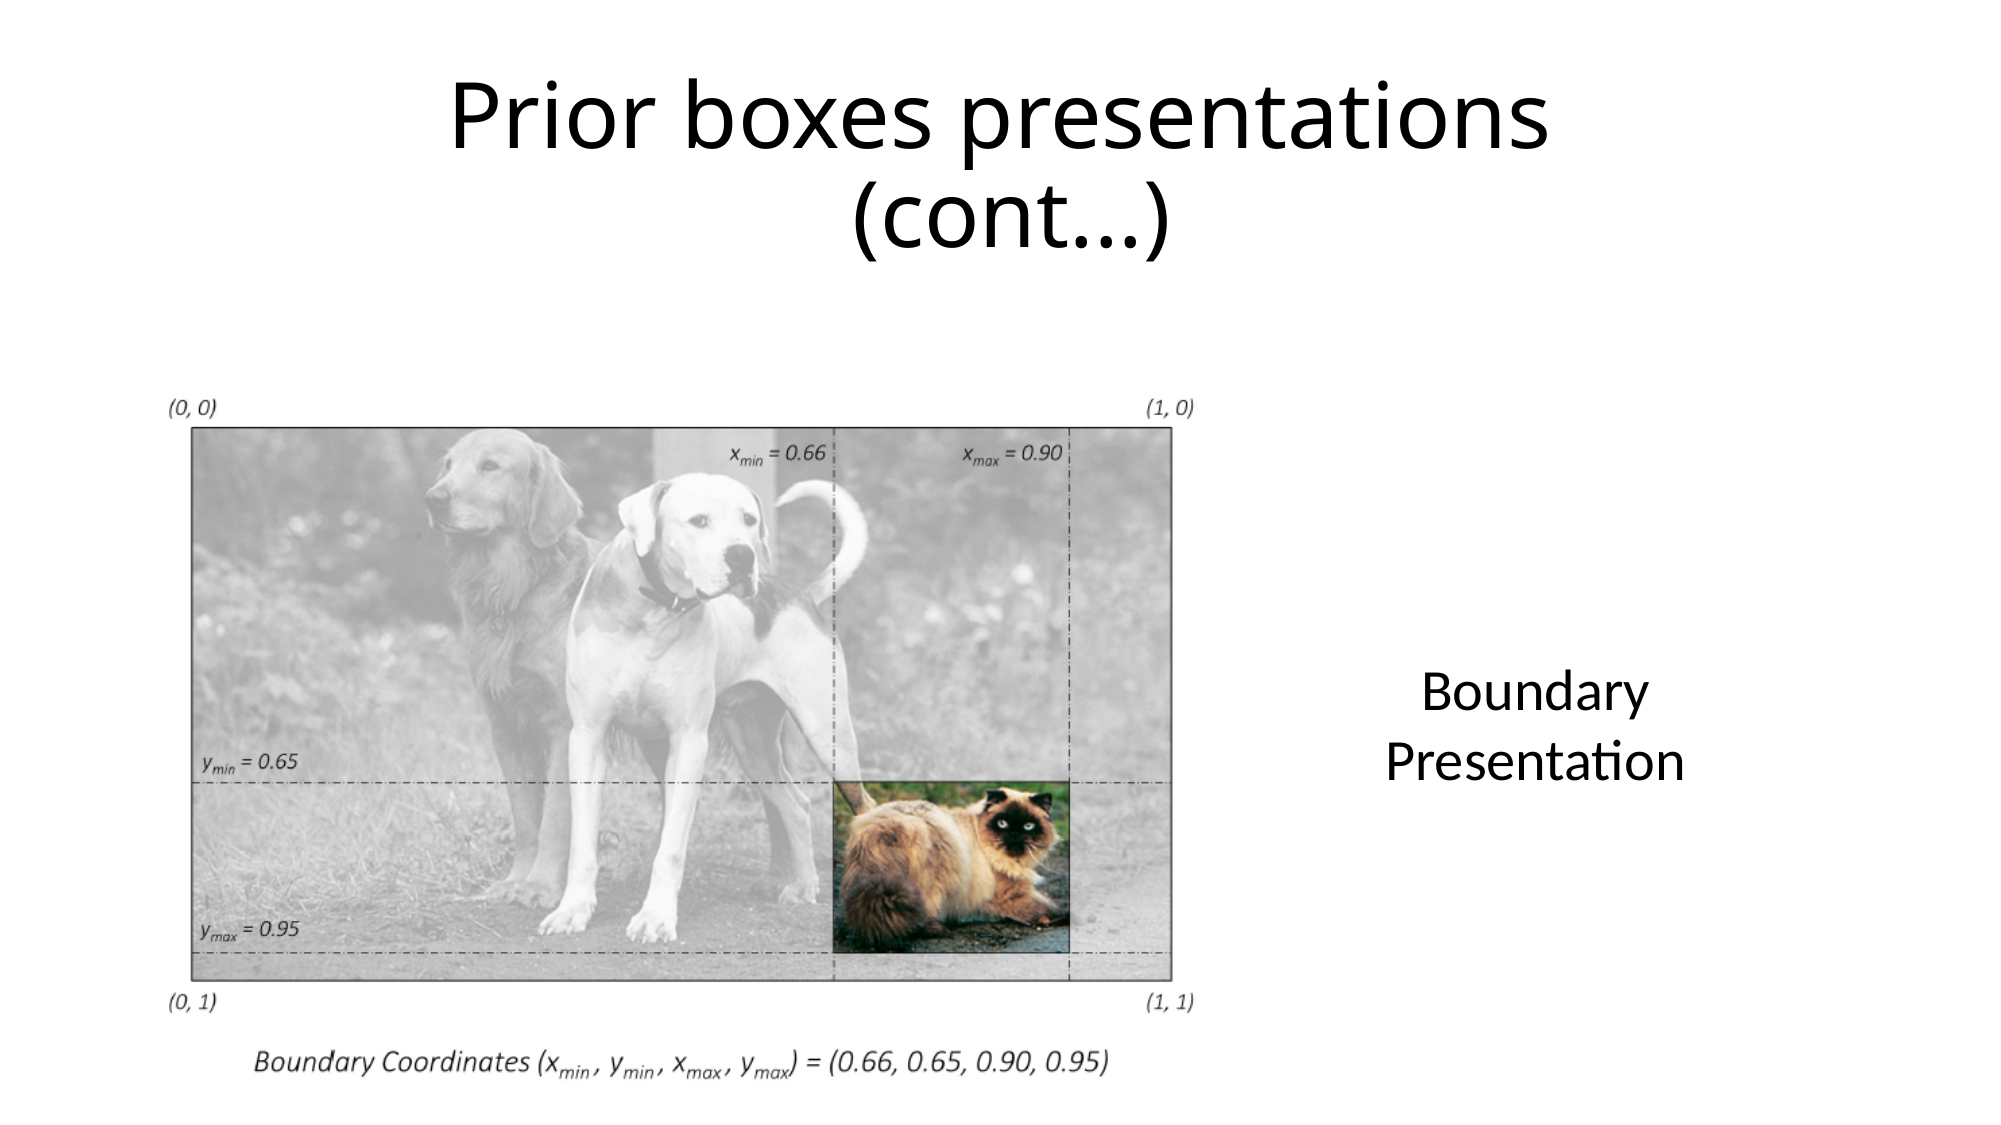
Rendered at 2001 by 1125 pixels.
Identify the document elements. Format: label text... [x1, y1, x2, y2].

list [137, 361, 1232, 1086]
title Prior boxes presentations (cont...) [137, 59, 1863, 278]
text_box Boundary Presentation [1281, 645, 1791, 800]
